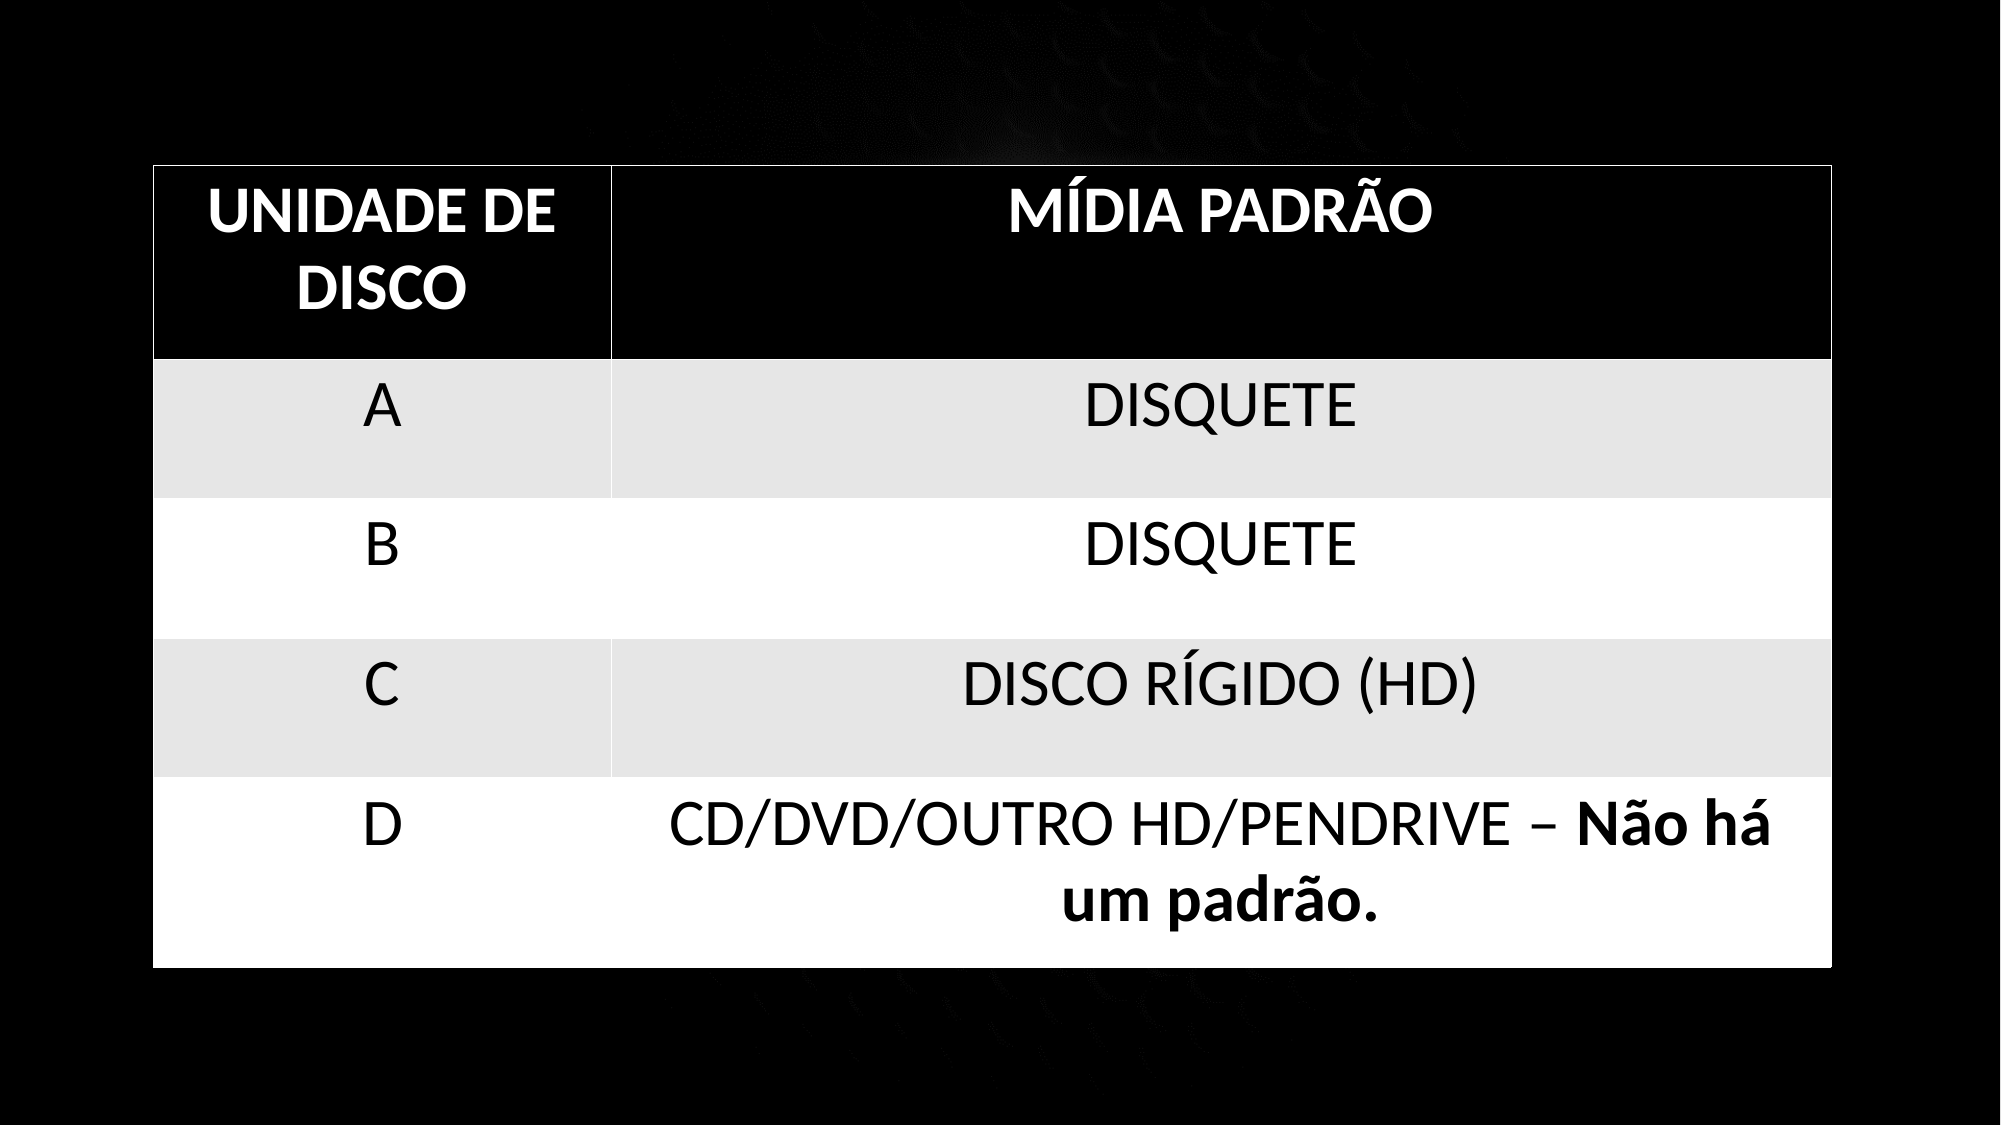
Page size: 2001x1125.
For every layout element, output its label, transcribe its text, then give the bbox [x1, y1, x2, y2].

table_header UNIDADE DE DISCO [154, 166, 611, 359]
table_cell C [154, 639, 611, 777]
table_cell B [154, 499, 611, 638]
picture [0, 0, 2001, 1125]
table_cell DISQUETE [612, 499, 1831, 638]
table_cell A [154, 360, 611, 498]
table_cell DISCO RÍGIDO (HD) [612, 639, 1831, 777]
table_cell CD/DVD/OUTRO HD/PENDRIVE – Não há um padrão. [612, 778, 1831, 967]
table_cell D [154, 778, 611, 967]
table_cell DISQUETE [612, 360, 1831, 498]
table_header MÍDIA PADRÃO [612, 166, 1831, 359]
